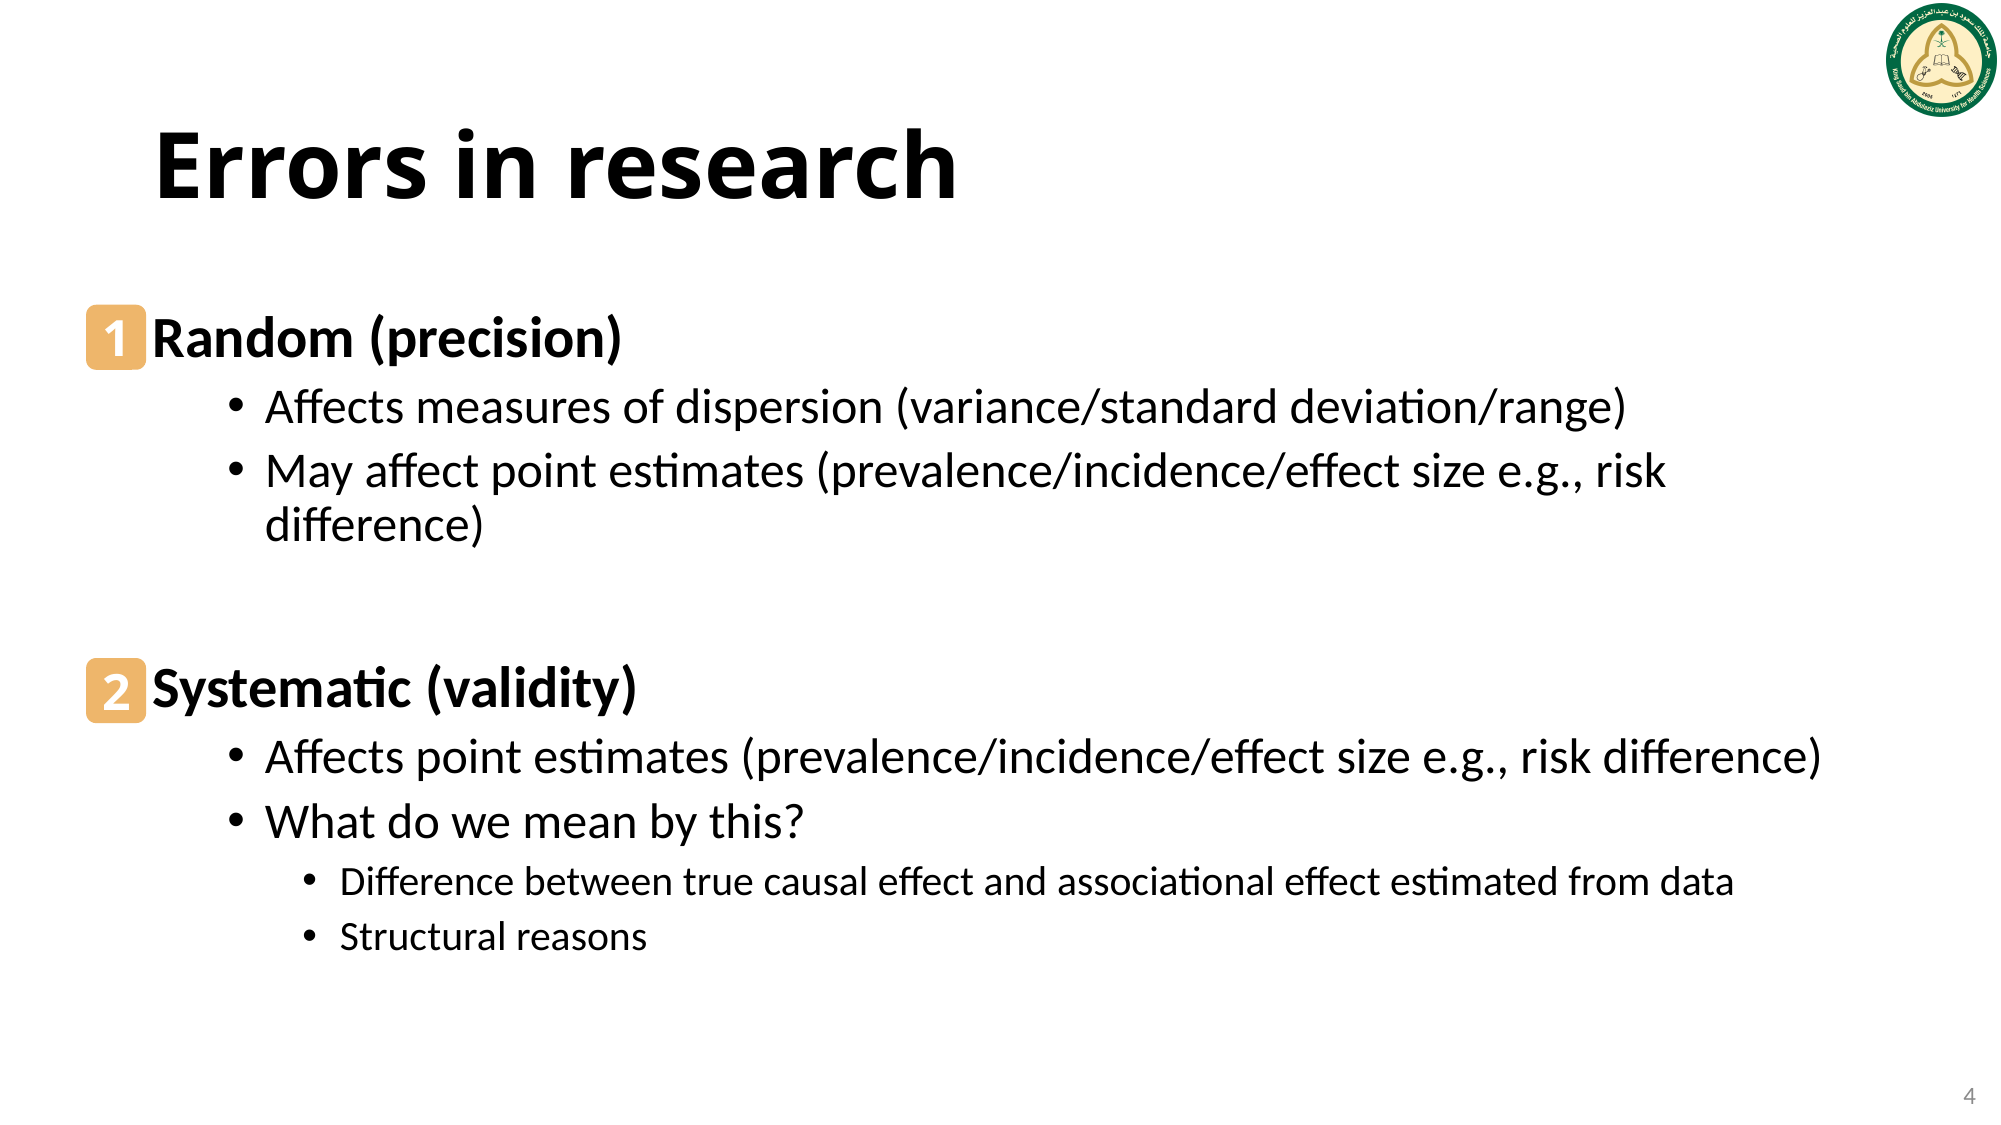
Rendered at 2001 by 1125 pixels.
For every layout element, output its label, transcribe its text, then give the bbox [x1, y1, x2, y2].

list Random (precision) Affects measures of dispersion (variance/standard deviation/range) May affect point estimates (prevalence/incidence/effect size e.g., risk difference) Systematic (validity) Affects point estimates (prevalence/incidence/effect size e.g., risk difference) What do we mean by this? Difference between true causal effect and associational effect estimated from data Structural reasons [137, 299, 1863, 1014]
picture [1886, 3, 1997, 117]
text_box [118, 303, 148, 371]
slide_number 4 [1541, 1065, 1991, 1125]
text_box 2 [87, 652, 118, 728]
text_box [118, 657, 148, 725]
title Errors in research [137, 59, 1863, 278]
text_box 1 [87, 299, 118, 375]
